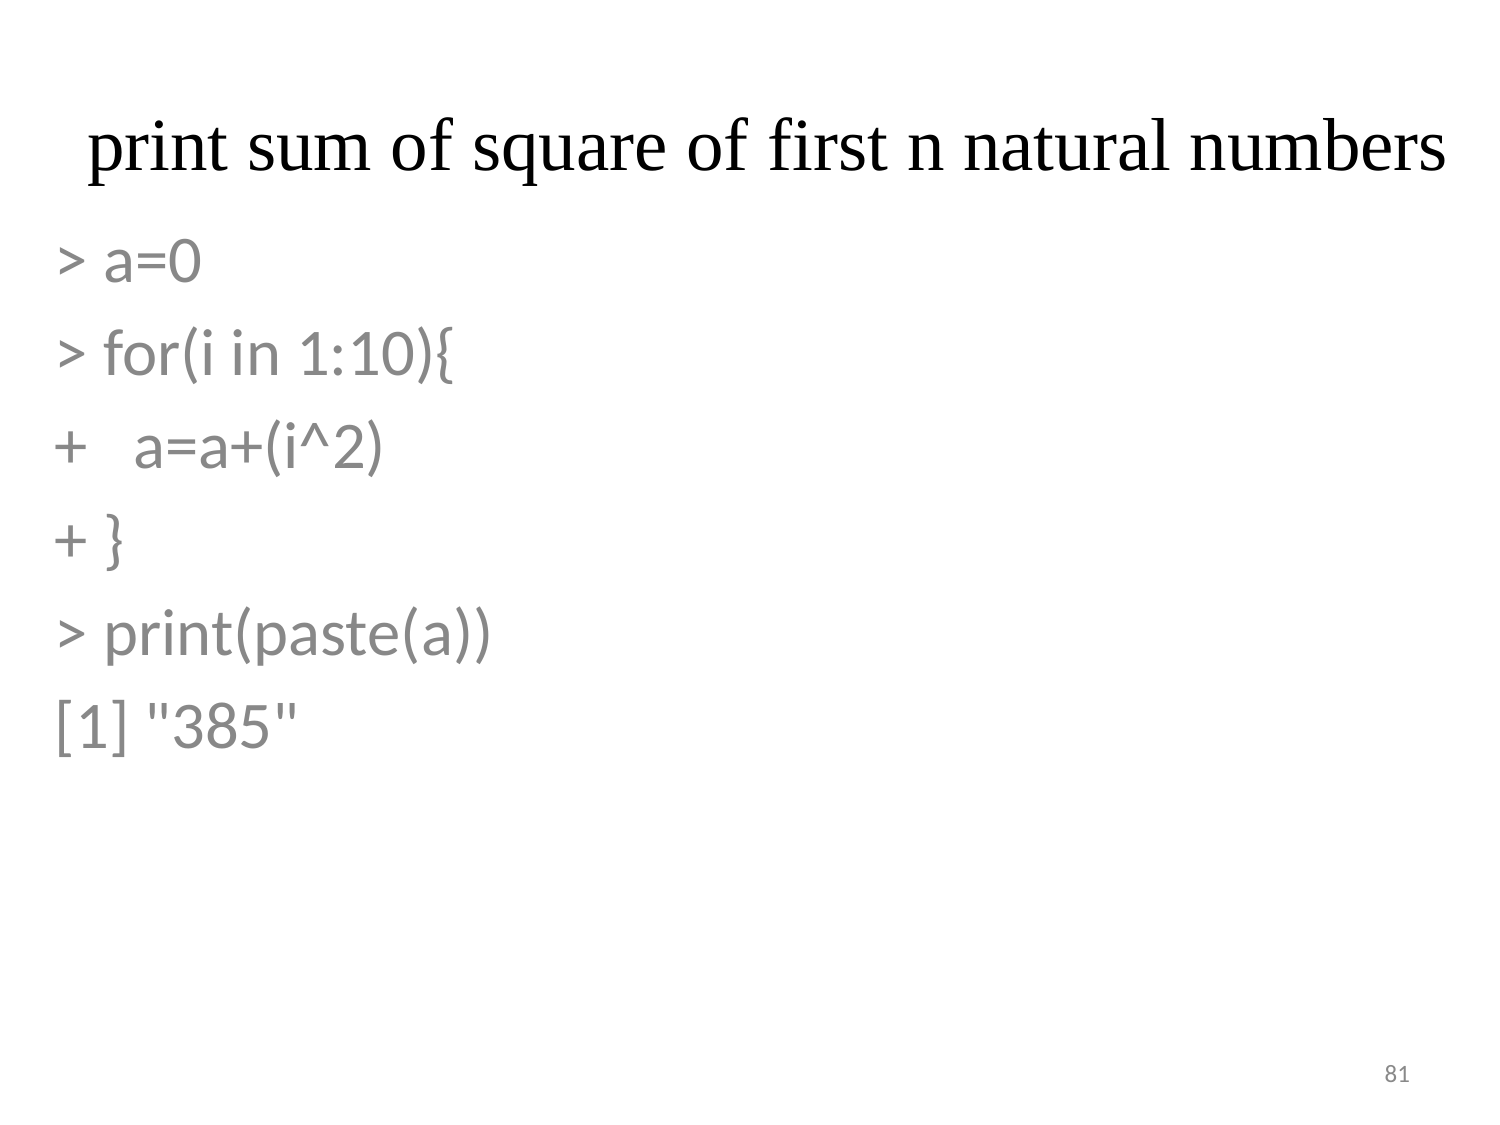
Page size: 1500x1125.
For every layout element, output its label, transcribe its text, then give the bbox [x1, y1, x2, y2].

subtitle > a=0 > for(i in 1:10){ + a=a+(i^2) + } > print(paste(a)) [1] "385" [35, 208, 1425, 1084]
title print sum of square of first n natural numbers [35, 51, 1500, 229]
slide_number 81 [1074, 1042, 1425, 1103]
